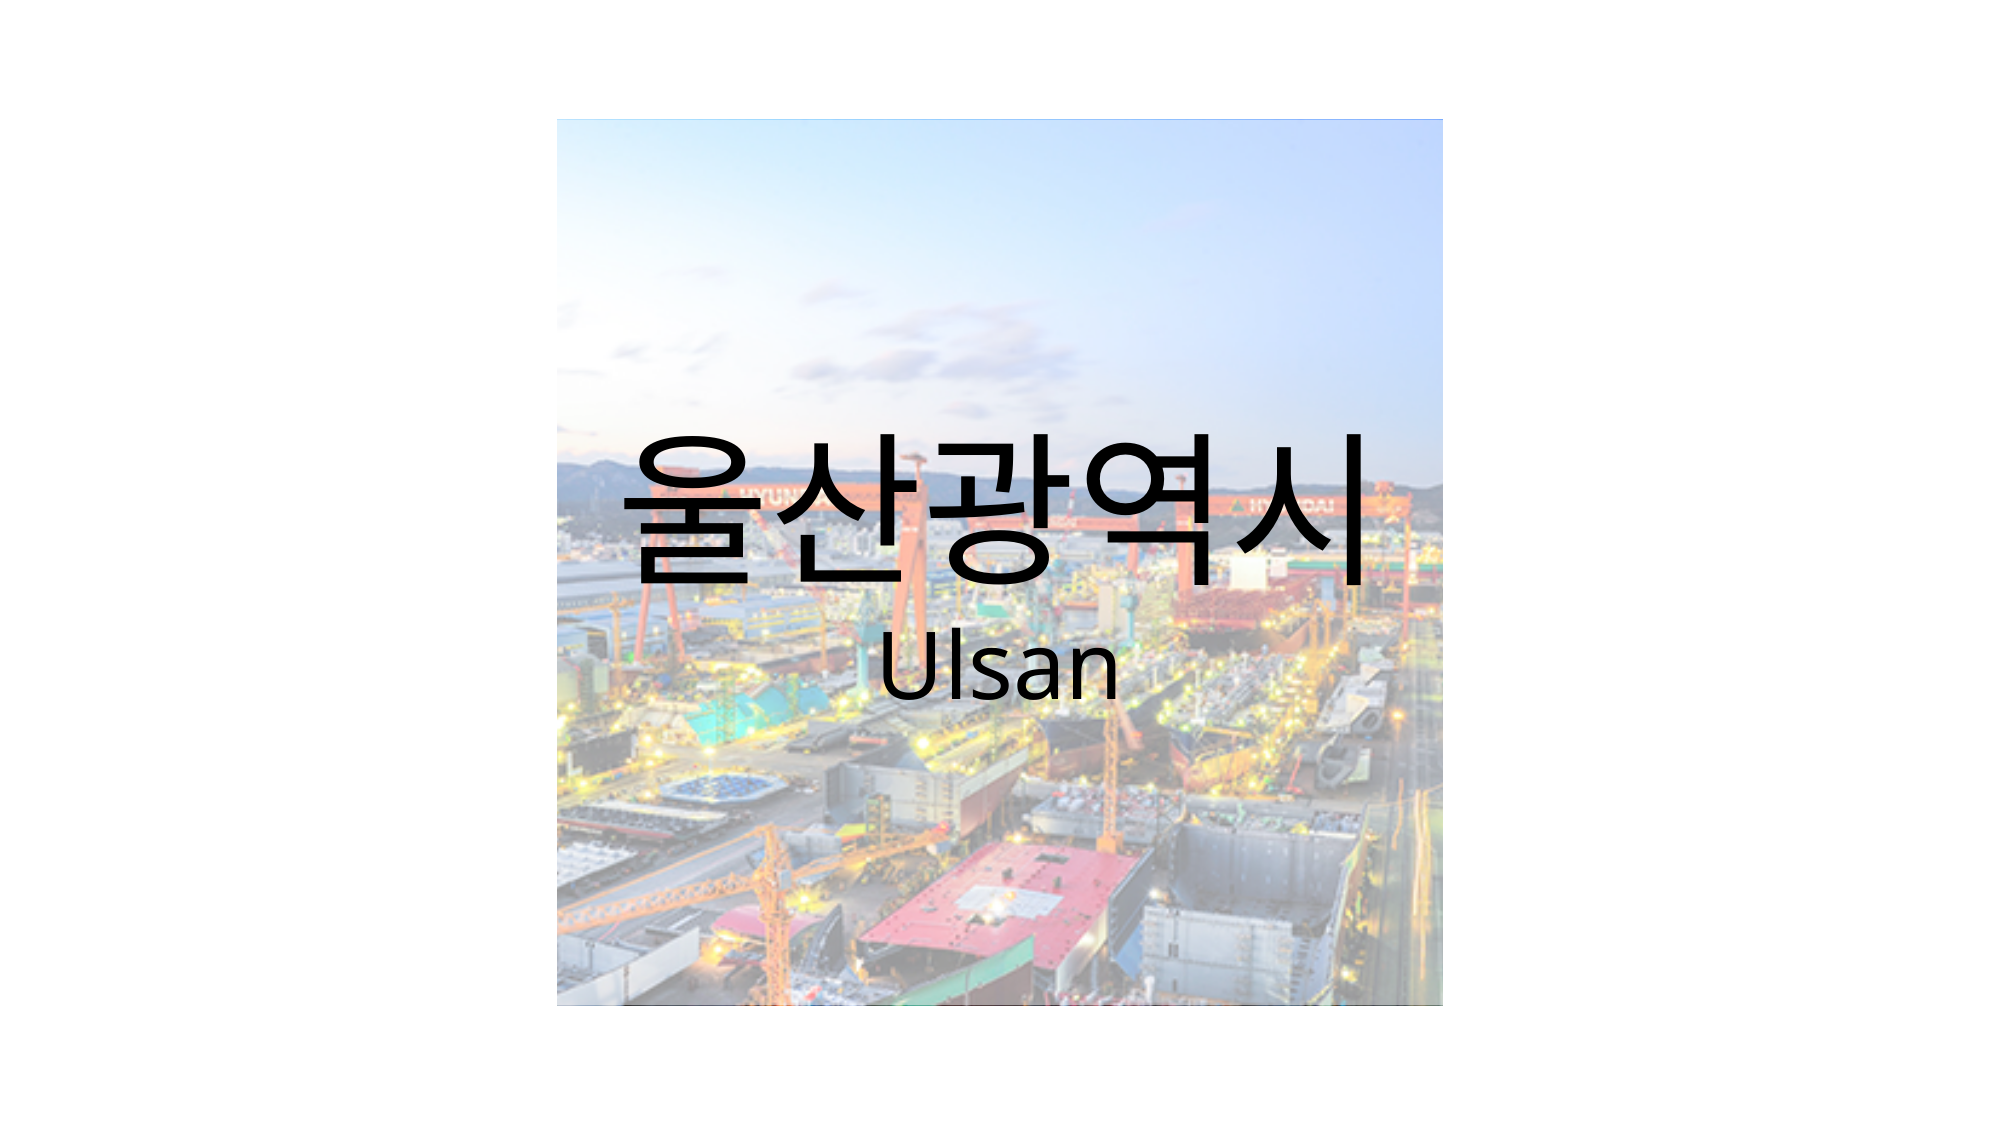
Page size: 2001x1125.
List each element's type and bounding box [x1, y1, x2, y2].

text_box [556, 119, 1443, 1006]
